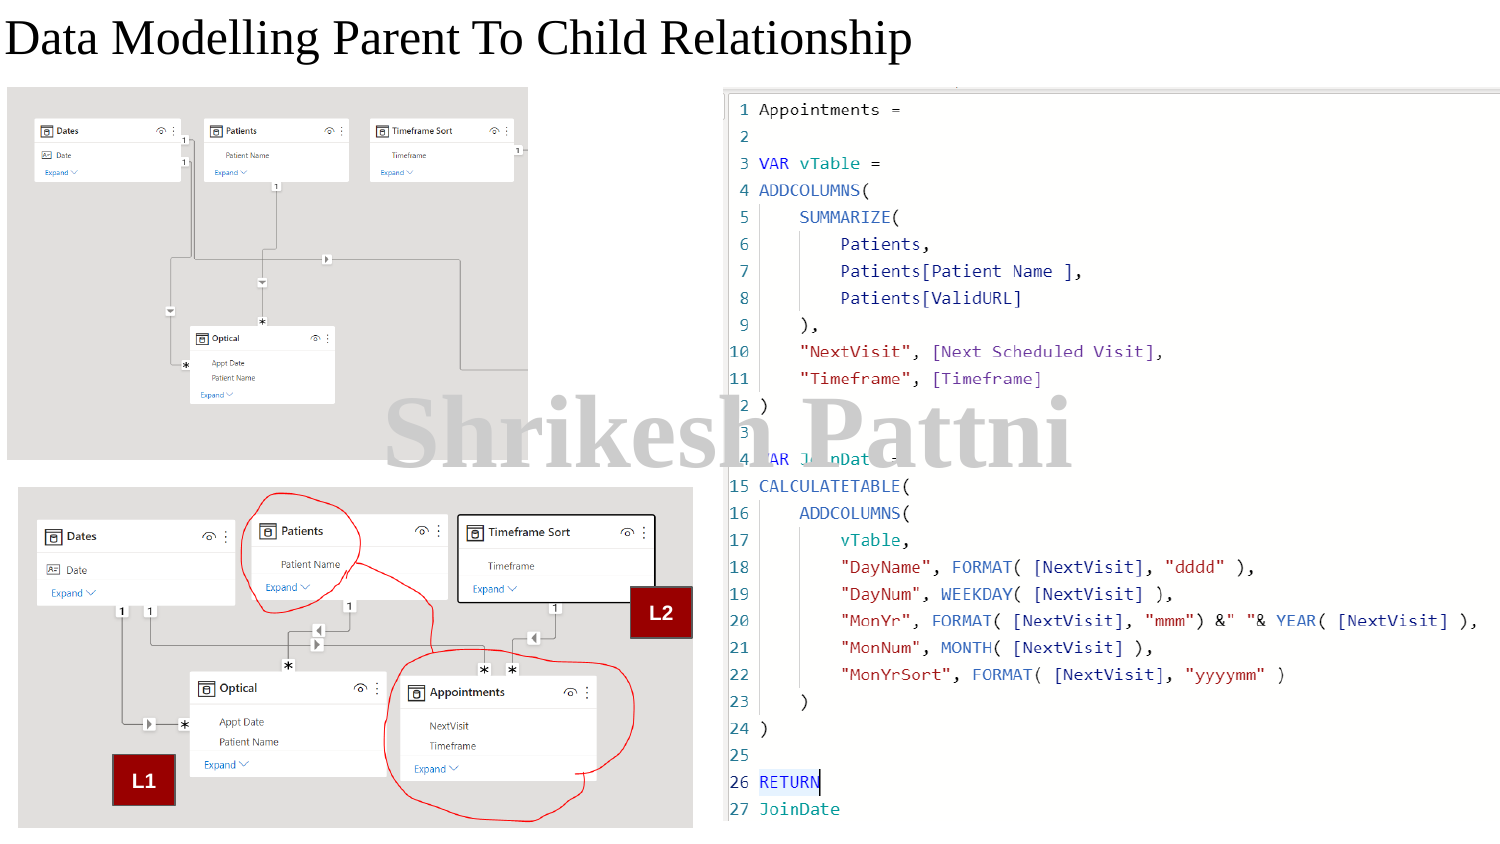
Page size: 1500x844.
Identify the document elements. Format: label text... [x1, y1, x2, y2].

text_box Data Modelling Parent To Child Relationship [0, 0, 1042, 79]
picture [18, 487, 693, 828]
text_box Shrikesh Pattni [0, 347, 718, 512]
picture [723, 87, 1500, 822]
picture [7, 87, 529, 460]
